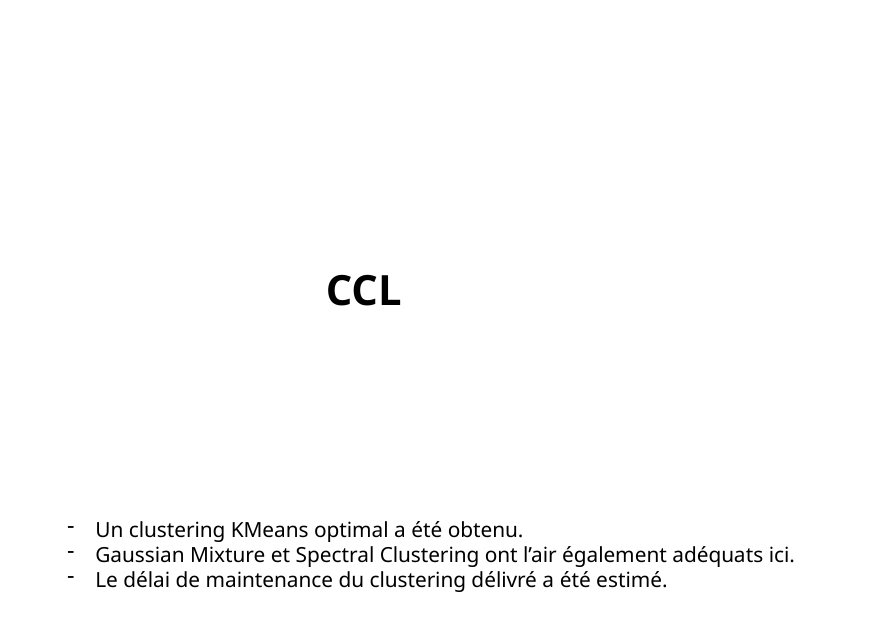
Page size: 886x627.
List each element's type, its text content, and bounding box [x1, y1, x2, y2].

text_box CCL [319, 263, 886, 314]
text_box Un clustering KMeans optimal a été obtenu. Gaussian Mixture et Spectral Clustering ont l’air également adéquats ici. Le délai de maintenance du clustering délivré a été estimé. [61, 516, 859, 592]
